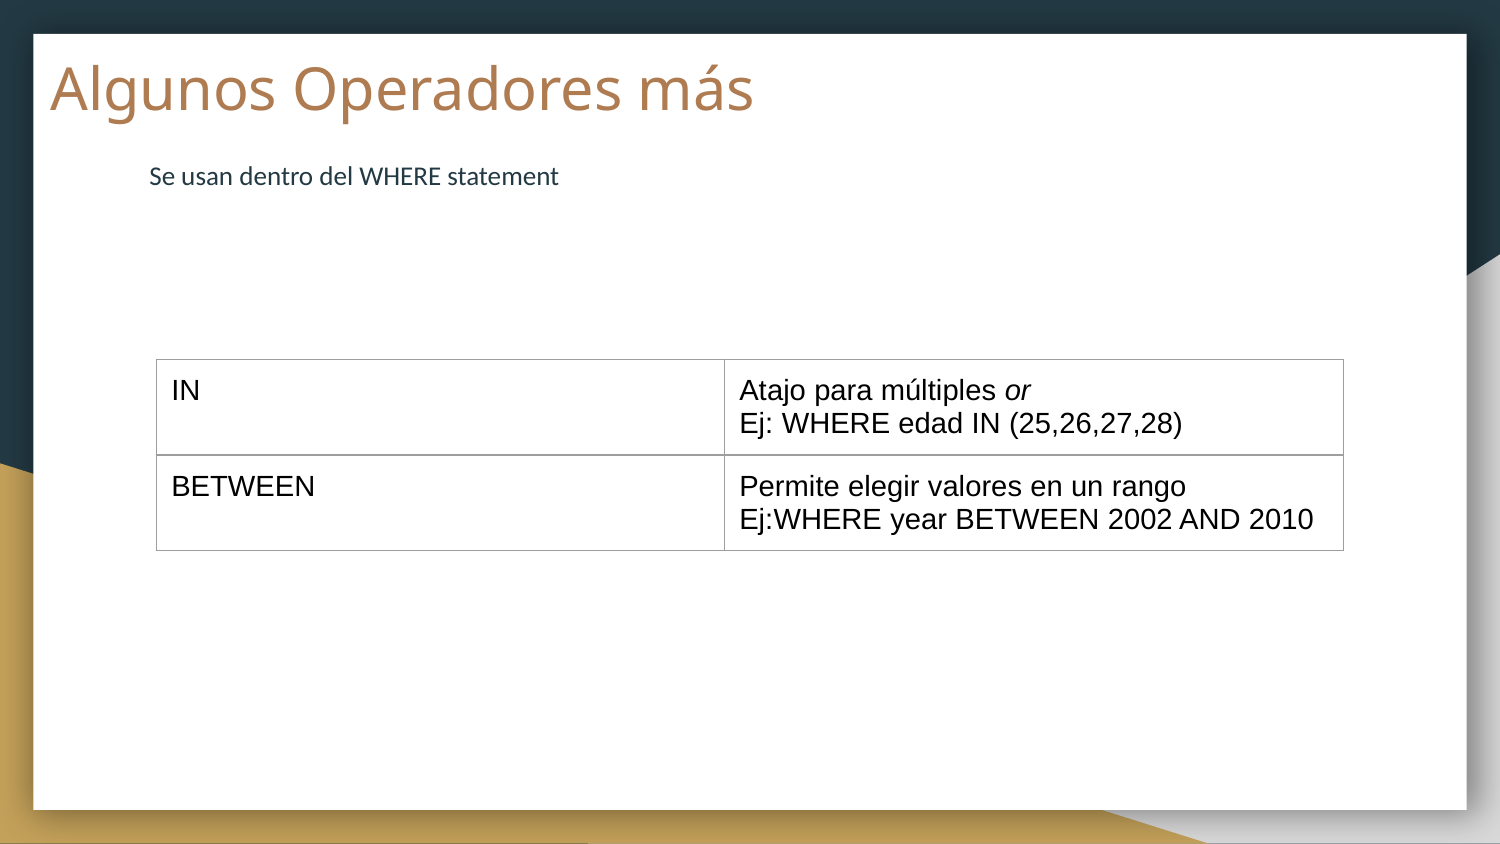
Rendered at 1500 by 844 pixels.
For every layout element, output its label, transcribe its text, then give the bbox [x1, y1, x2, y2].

table_header IN [157, 360, 724, 454]
table_cell BETWEEN [157, 456, 724, 550]
list Se usan dentro del WHERE statement [134, 138, 1147, 208]
table_header Atajo para múltiples or Ej: WHERE edad IN (25,26,27,28) [725, 360, 1343, 454]
title Algunos Operadores más [35, 36, 1247, 139]
table_cell Permite elegir valores en un rango Ej:WHERE year BETWEEN 2002 AND 2010 [725, 456, 1343, 550]
